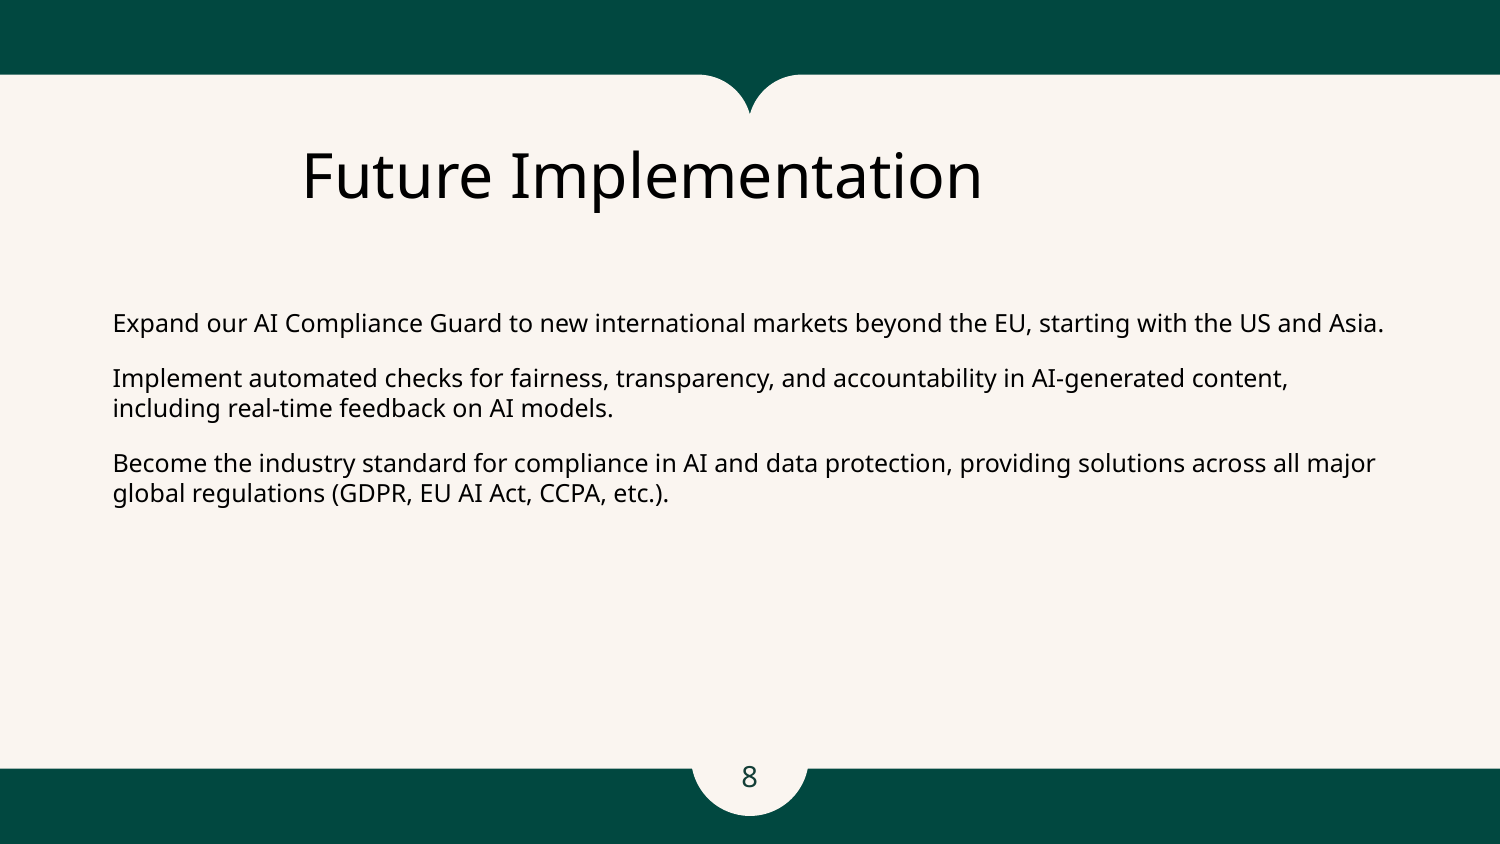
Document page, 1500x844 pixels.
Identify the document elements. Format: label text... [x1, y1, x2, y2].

subtitle Expand our AI Compliance Guard to new international markets beyond the EU, starting with the US and Asia. Implement automated checks for fairness, transparency, and accountability in AI-generated content, including real-time feedback on AI models. Become the industry standard for compliance in AI and data protection, providing solutions across all major global regulations (GDPR, EU AI Act, CCPA, etc.). [112, 205, 1388, 695]
title Future Implementation [199, 102, 1088, 205]
